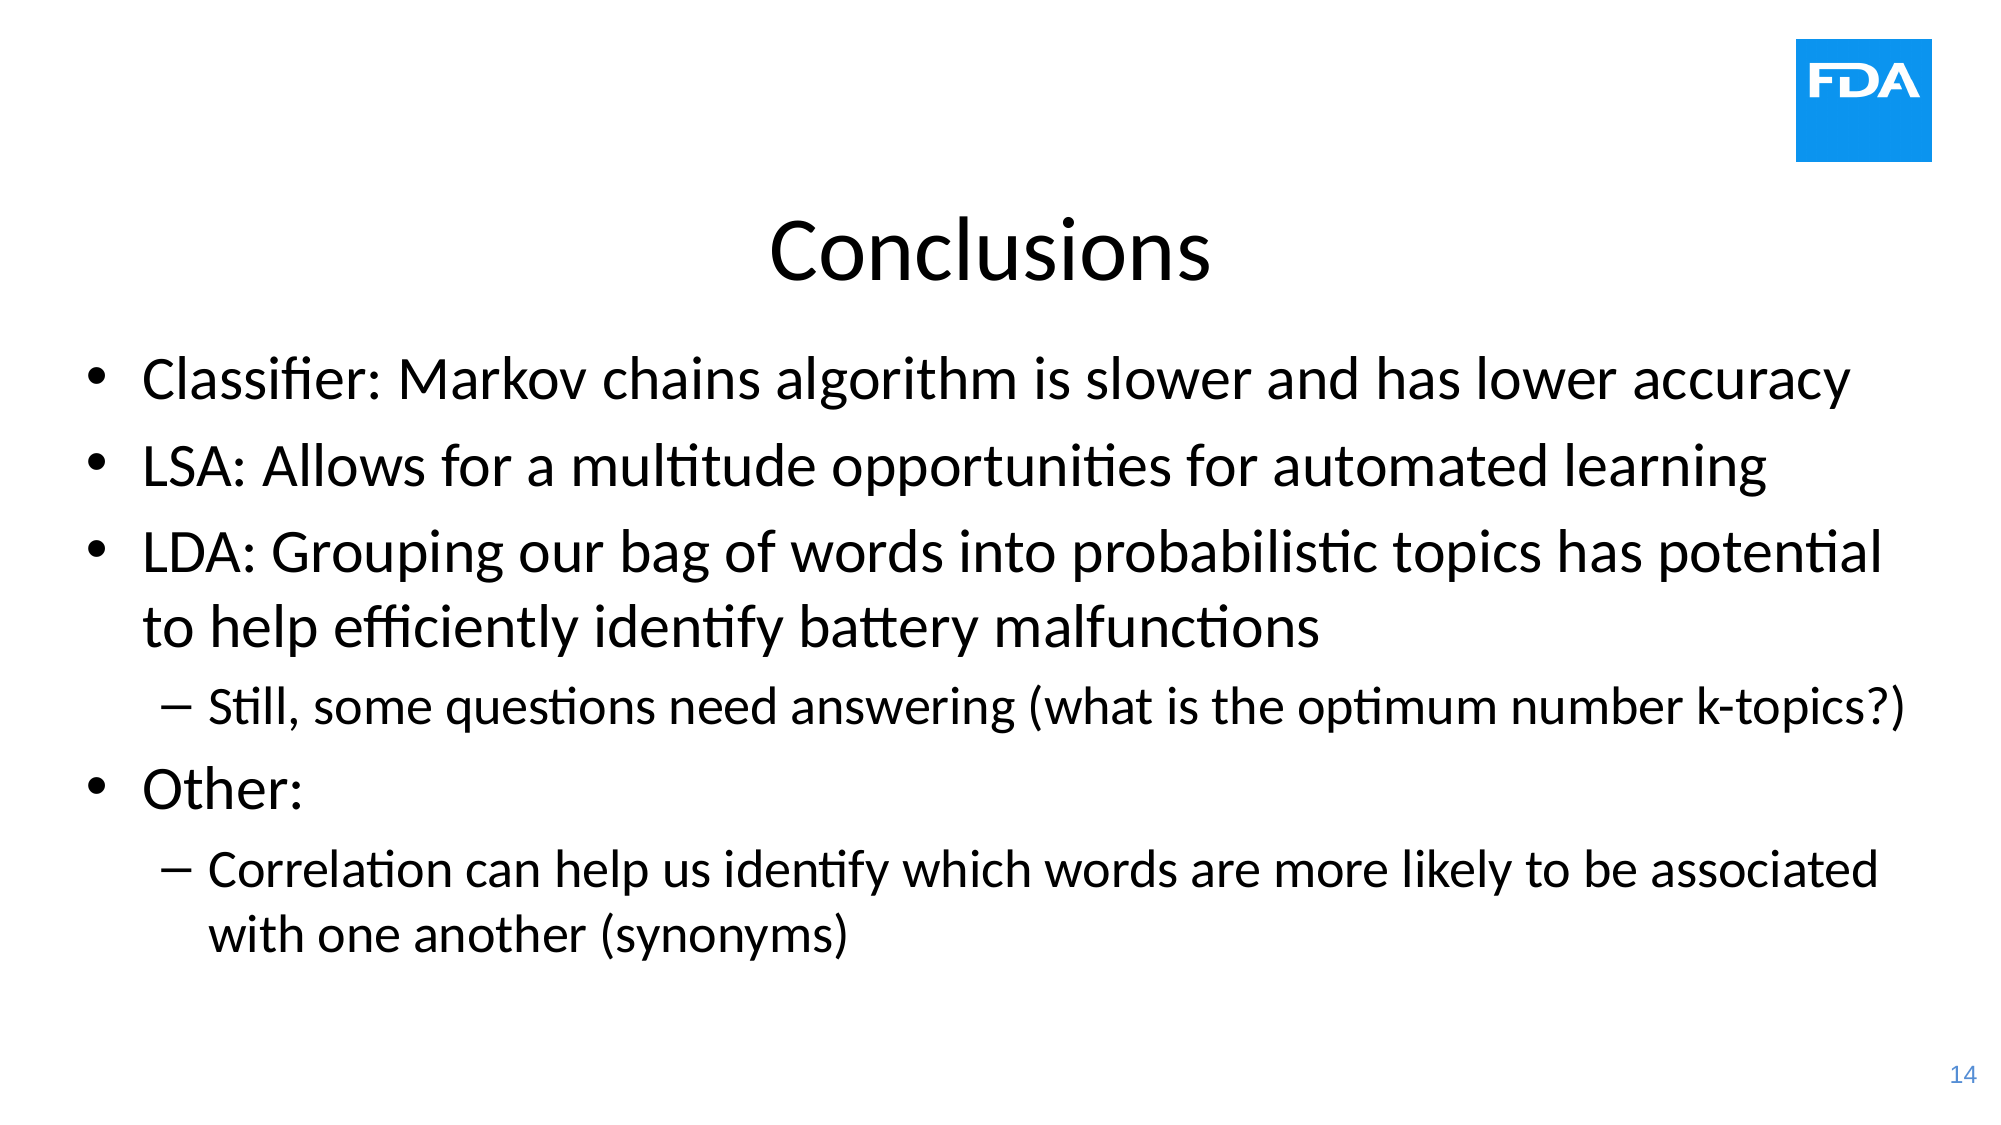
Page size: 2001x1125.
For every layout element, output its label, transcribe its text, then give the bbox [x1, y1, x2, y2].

title Conclusions [70, 167, 1932, 320]
list Classifier: Markov chains algorithm is slower and has lower accuracy LSA: Allows for a multitude opportunities for automated learning LDA: Grouping our bag of words into probabilistic topics has potential to help efficiently identify battery malfunctions Still, some questions need answering (what is the optimum number k-topics?) Other: Correlation can help us identify which words are more likely to be associated with one another (synonyms) [70, 329, 1932, 1033]
picture [1796, 39, 1932, 162]
